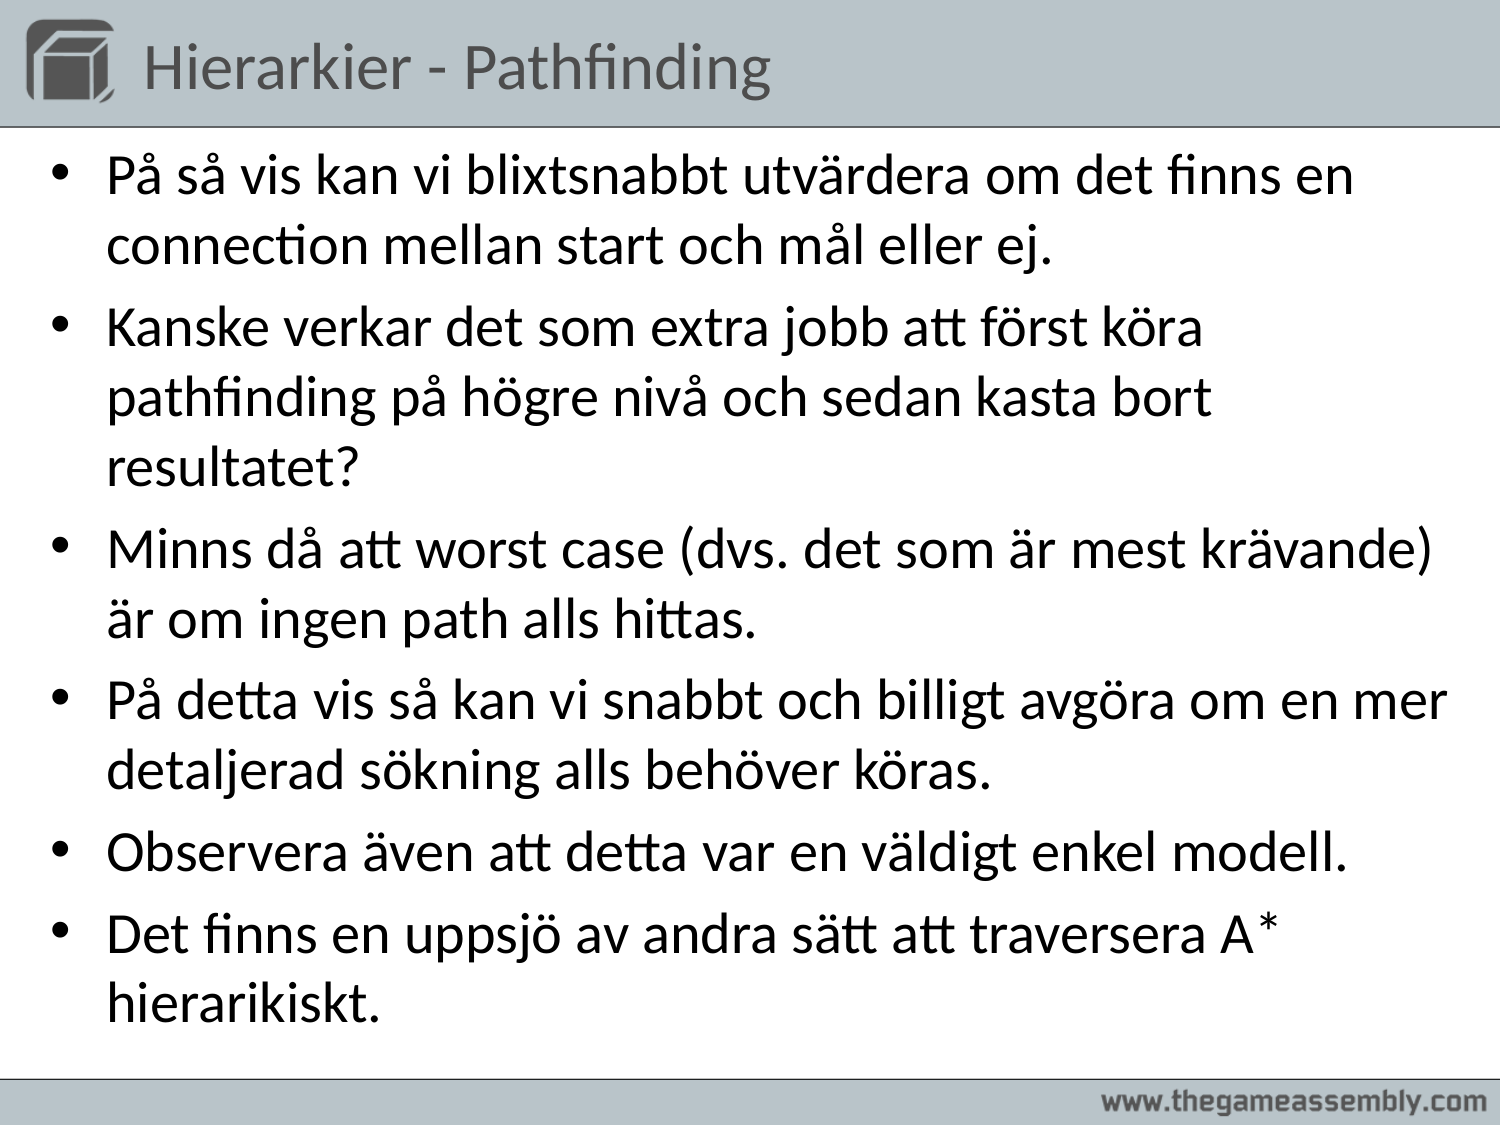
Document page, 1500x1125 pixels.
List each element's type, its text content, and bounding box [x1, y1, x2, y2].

picture [0, 0, 1500, 1125]
list På så vis kan vi blixtsnabbt utvärdera om det finns en connection mellan start och mål eller ej. Kanske verkar det som extra jobb att först köra pathfinding på högre nivå och sedan kasta bort resultatet? Minns då att worst case (dvs. det som är mest krävande) är om ingen path alls hittas. På detta vis så kan vi snabbt och billigt avgöra om en mer detaljerad sökning alls behöver köras. Observera även att detta var en väldigt enkel modell. Det finns en uppsjö av andra sätt att traversera A* hierarikiskt. [34, 128, 1466, 1079]
title Hierarkier - Pathfinding [128, 0, 1500, 126]
